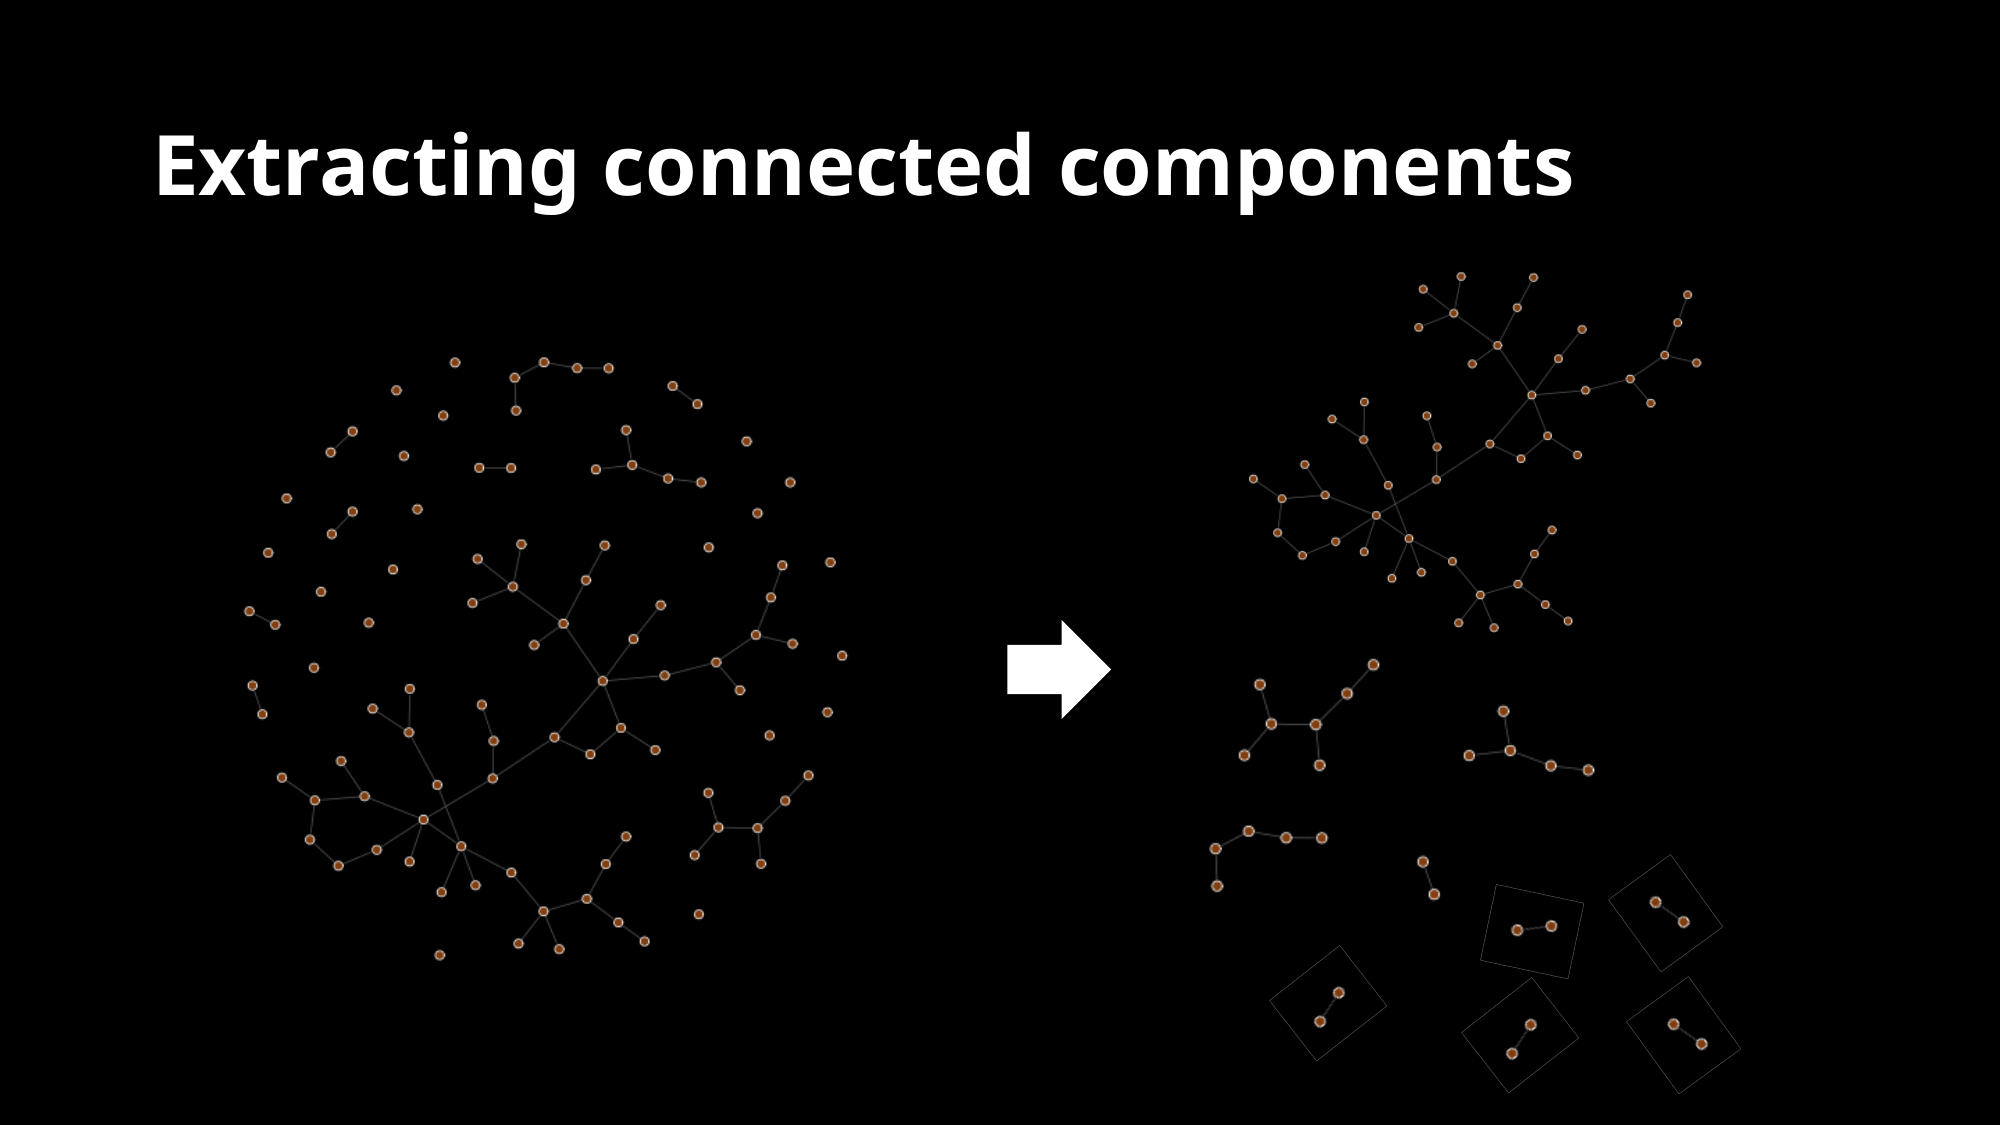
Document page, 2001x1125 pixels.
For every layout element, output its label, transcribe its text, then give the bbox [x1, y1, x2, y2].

picture [1271, 947, 1386, 1060]
text_box [943, 334, 1863, 1049]
picture [1628, 978, 1740, 1093]
text_box [1007, 619, 1112, 720]
picture [1386, 832, 1464, 922]
picture [108, 252, 943, 1086]
picture [1463, 979, 1578, 1092]
title Extracting connected components [137, 59, 1863, 278]
picture [1450, 697, 1615, 795]
picture [1213, 252, 1716, 795]
picture [1481, 885, 1583, 978]
picture [1197, 807, 1340, 897]
picture [1610, 856, 1722, 971]
